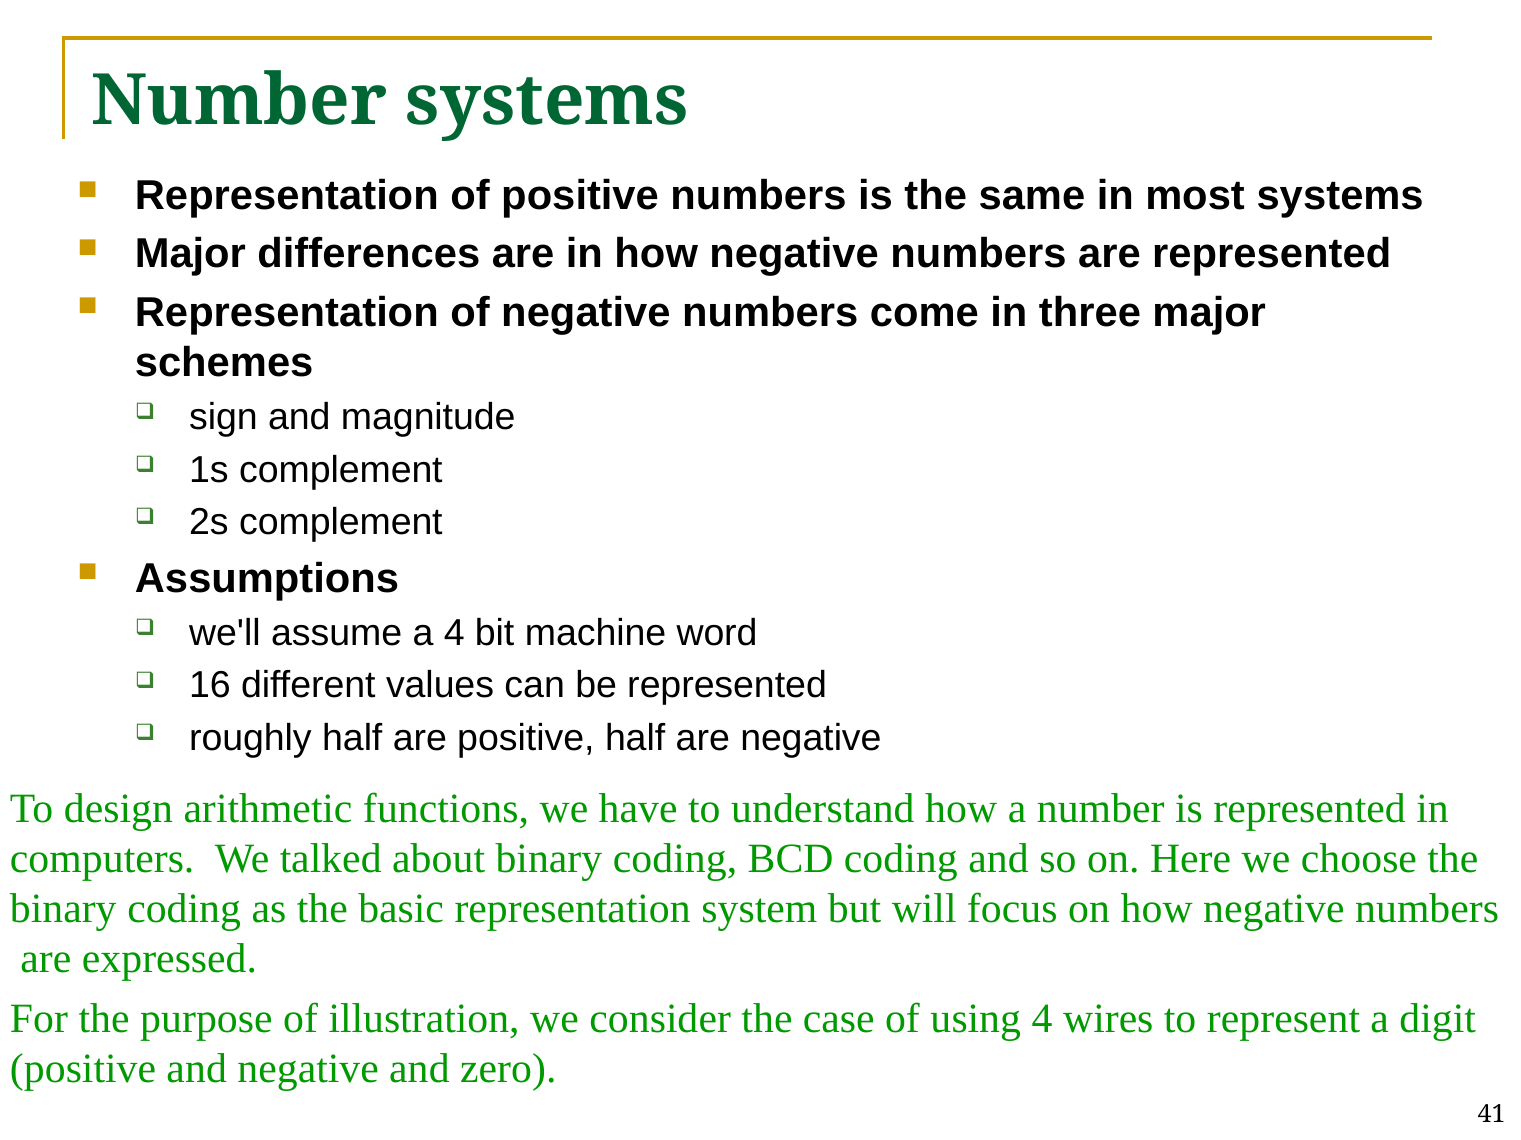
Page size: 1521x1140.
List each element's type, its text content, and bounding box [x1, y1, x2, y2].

text_box For the purpose of illustration, we consider the case of using 4 wires to represent a digit (positive and negative and zero). [0, 983, 1517, 1099]
list Representation of positive numbers is the same in most systems Major differences are in how negative numbers are represented Representation of negative numbers come in three major schemes sign and magnitude 1s complement 2s complement Assumptions we'll assume a 4 bit machine word 16 different values can be represented roughly half are positive, half are negative [62, 160, 1441, 762]
text_box To design arithmetic functions, we have to understand how a number is represented in computers. We talked about binary coding, BCD coding and so on. Here we choose the binary coding as the basic representation system but will focus on how negative numbers are expressed. [0, 773, 1517, 983]
title Number systems [76, 46, 1445, 236]
slide_number 41 [1165, 1063, 1521, 1140]
